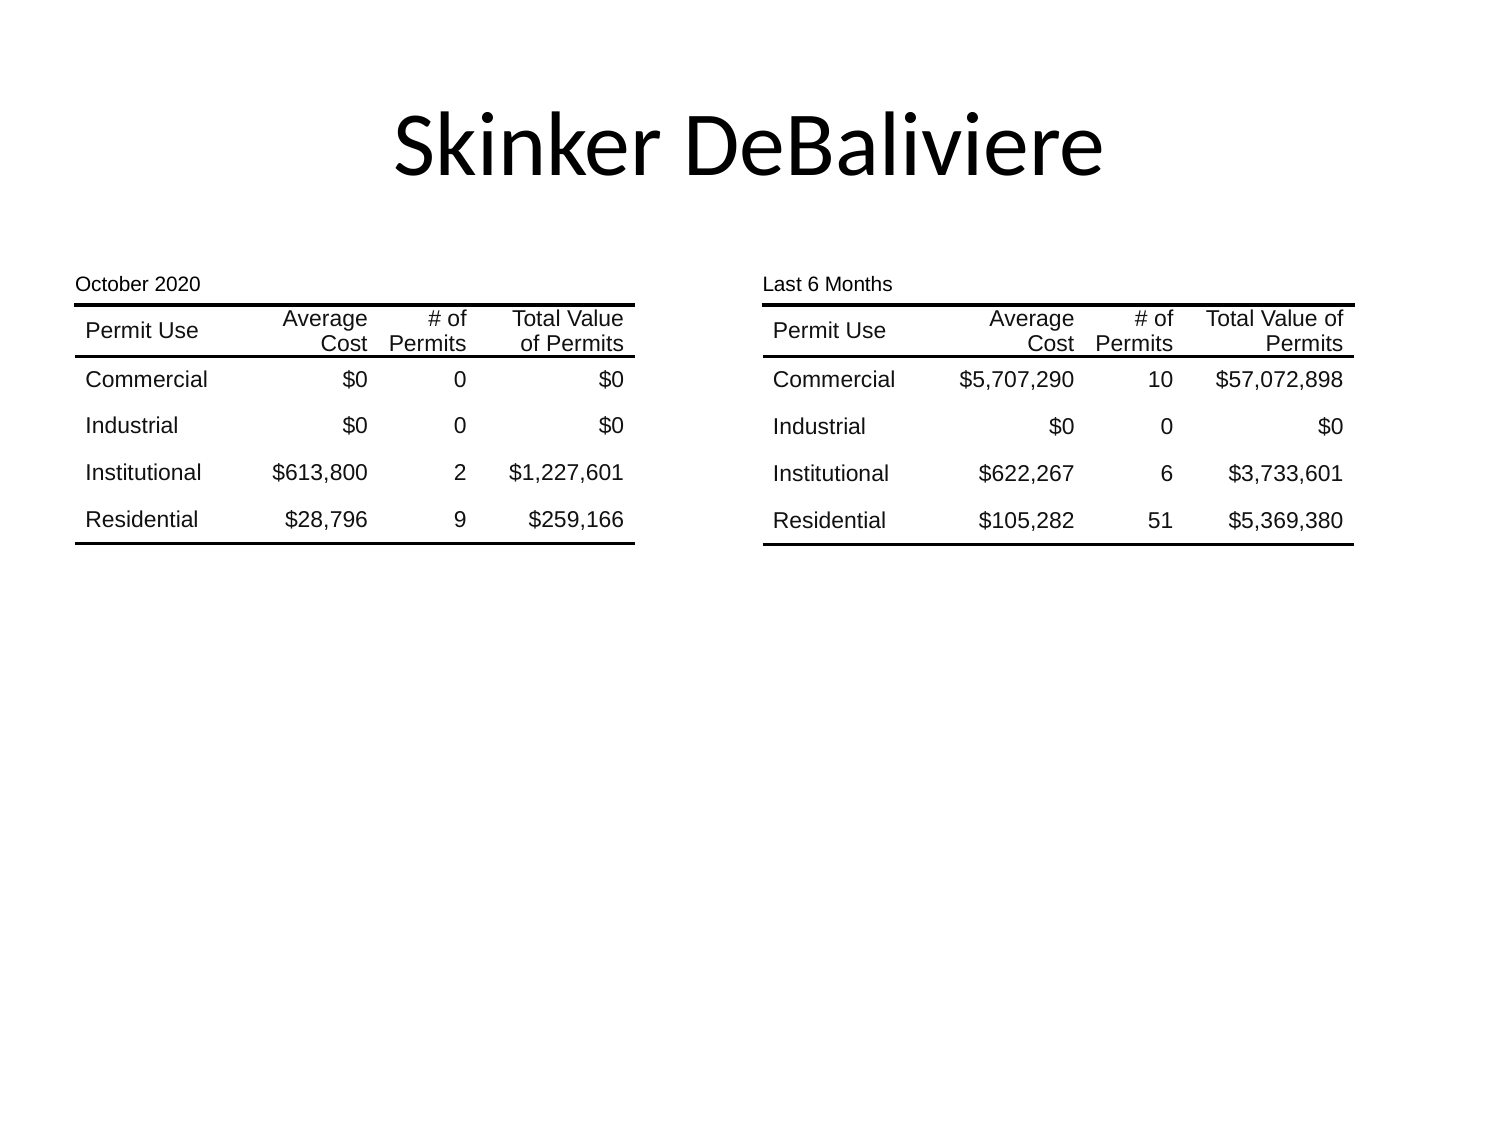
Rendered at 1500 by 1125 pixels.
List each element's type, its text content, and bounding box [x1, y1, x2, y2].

table_cell 10 [1085, 358, 1184, 404]
table_cell $1,227,601 [477, 449, 635, 496]
title Skinker DeBaliviere [75, 45, 1425, 233]
table_cell $613,800 [240, 449, 378, 496]
table_cell $0 [1184, 404, 1354, 450]
table_cell $0 [477, 358, 635, 403]
table_cell Residential [763, 497, 928, 543]
table_header Last 6 Months [763, 263, 1353, 303]
table_cell $0 [240, 403, 378, 449]
table_cell Average Cost [928, 307, 1085, 355]
table_cell Commercial [75, 358, 240, 403]
table_cell 51 [1085, 497, 1184, 543]
table_cell Average Cost [240, 307, 378, 355]
table_cell 0 [1085, 404, 1184, 450]
table_cell Permit Use [75, 307, 240, 355]
table_cell $5,369,380 [1184, 497, 1354, 543]
table_cell $3,733,601 [1184, 450, 1354, 497]
table_cell 0 [378, 358, 477, 403]
table_cell $28,796 [240, 496, 378, 542]
table_cell $5,707,290 [928, 358, 1085, 404]
table_cell Residential [75, 496, 240, 542]
table_cell Total Value of Permits [477, 307, 635, 355]
table_cell $259,166 [477, 496, 635, 542]
table_cell Commercial [763, 358, 928, 404]
table_cell # of Permits [378, 307, 477, 355]
table_cell Permit Use [763, 307, 928, 355]
table_cell 9 [378, 496, 477, 542]
table_cell 2 [378, 449, 477, 496]
table_cell # of Permits [1085, 307, 1184, 355]
table_cell Industrial [75, 403, 240, 449]
table_cell $0 [240, 358, 378, 403]
table_cell Institutional [75, 449, 240, 496]
table_cell Institutional [763, 450, 928, 497]
table_header October 2020 [76, 263, 634, 303]
table_cell $0 [928, 404, 1085, 450]
table_cell Total Value of Permits [1184, 307, 1354, 355]
table_cell Industrial [763, 404, 928, 450]
table_cell $57,072,898 [1184, 358, 1354, 404]
table_cell $0 [477, 403, 635, 449]
table_cell 0 [378, 403, 477, 449]
table_cell $105,282 [928, 497, 1085, 543]
table_cell 6 [1085, 450, 1184, 497]
table_cell $622,267 [928, 450, 1085, 497]
